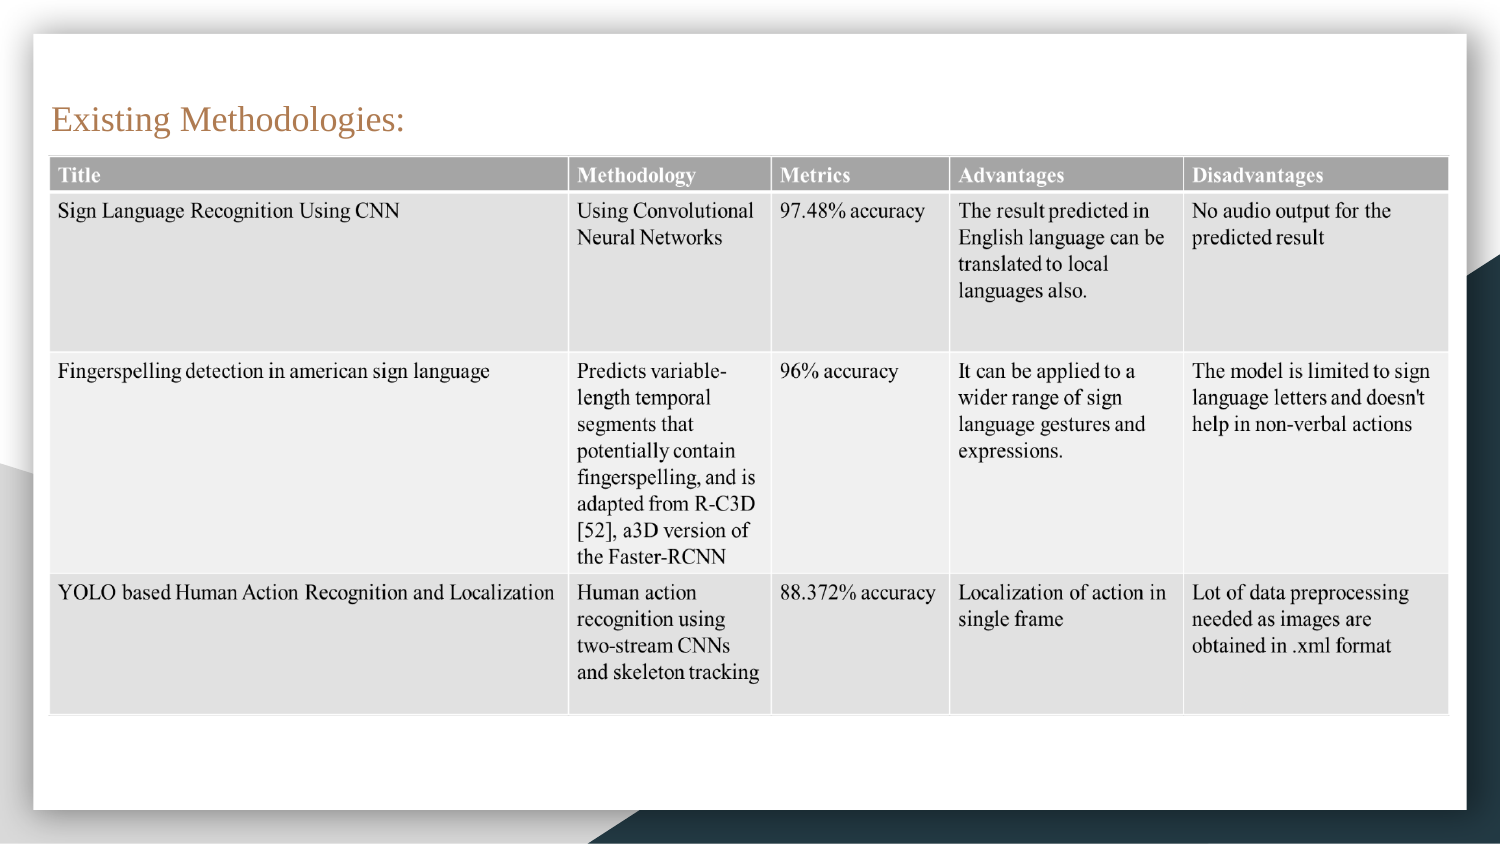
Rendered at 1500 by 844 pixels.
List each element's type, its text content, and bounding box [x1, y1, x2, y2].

picture [48, 153, 1451, 716]
title Existing Methodologies: [36, 59, 1308, 154]
